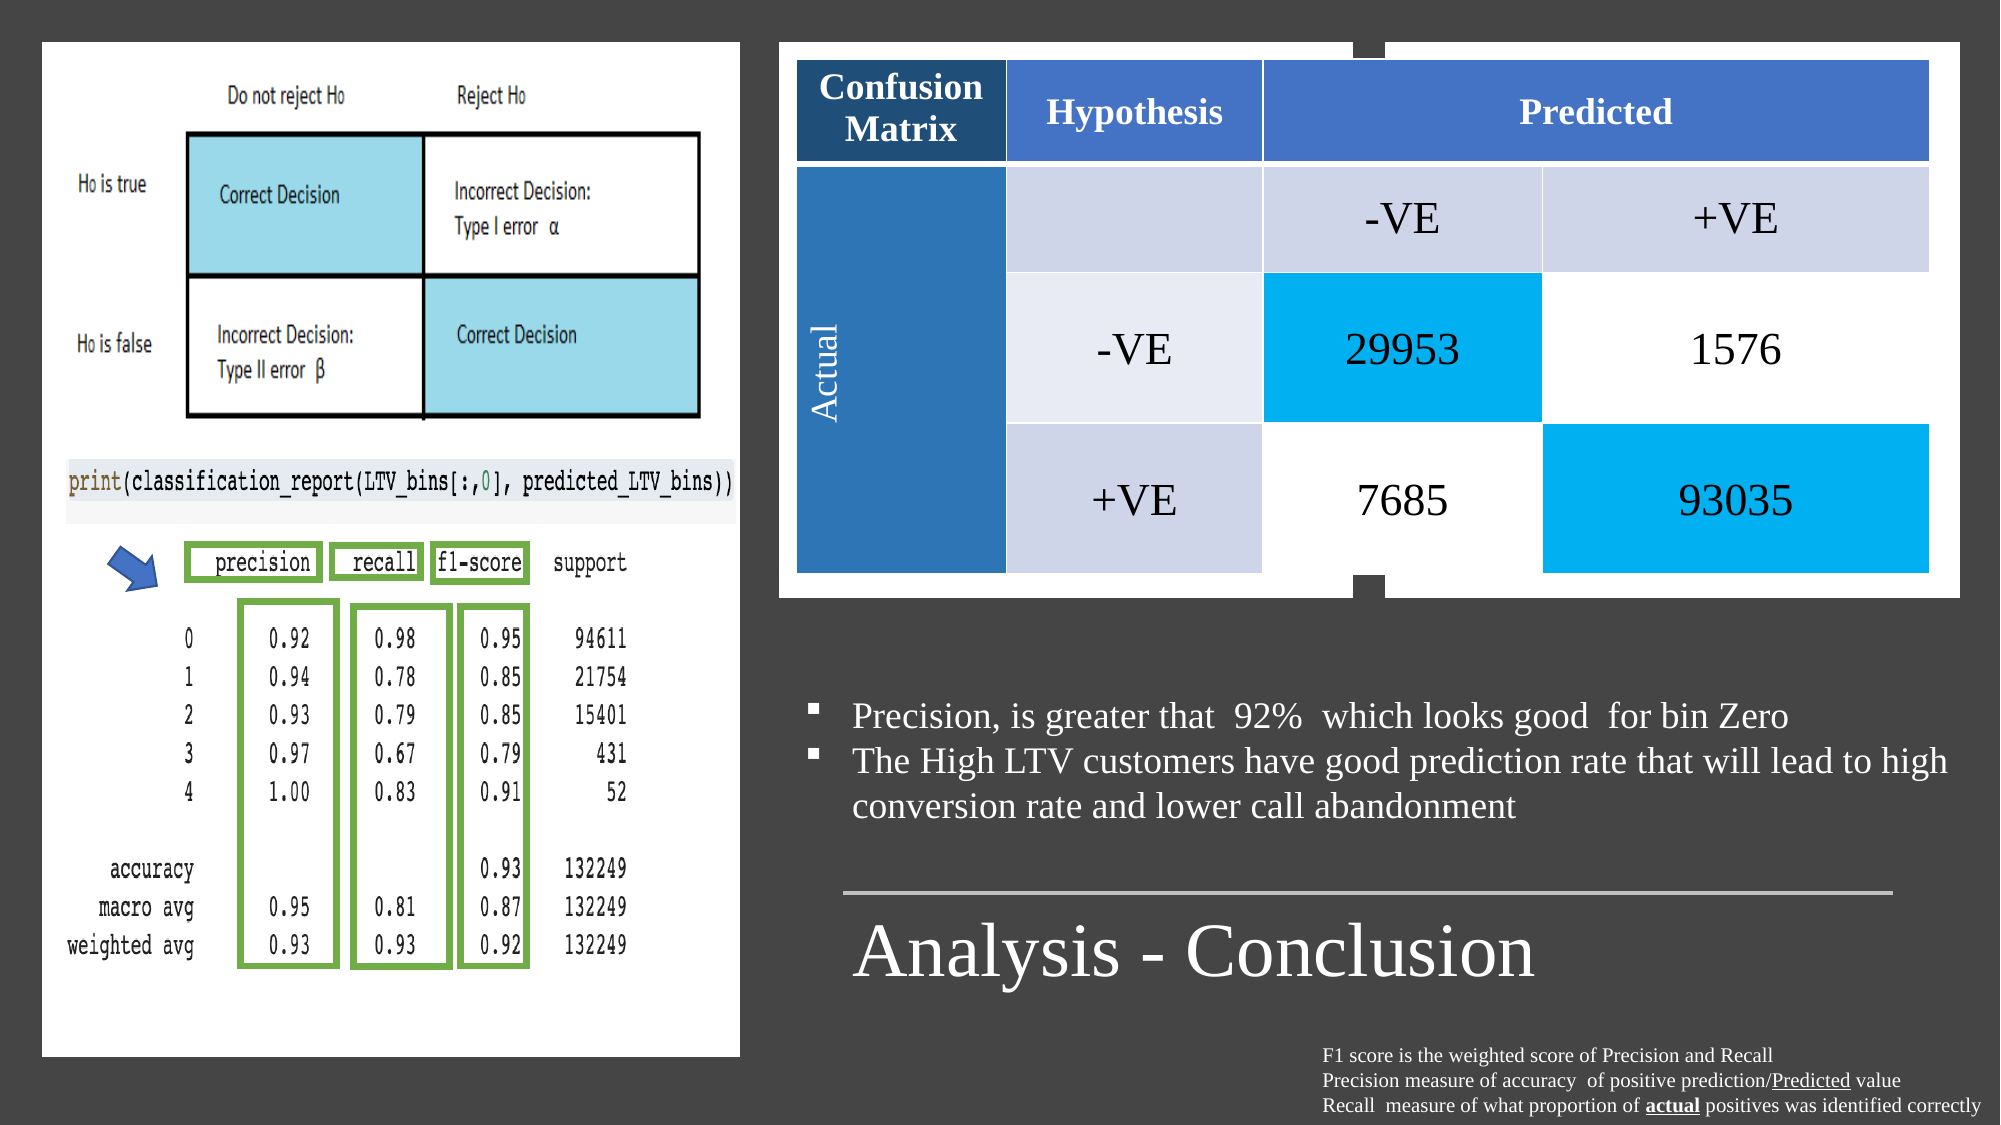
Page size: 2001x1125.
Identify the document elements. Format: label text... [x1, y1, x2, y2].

table_cell 7685 [1264, 424, 1542, 573]
table_cell +VE [1007, 424, 1262, 573]
text_box [51, 52, 730, 1048]
picture [60, 49, 736, 1020]
table_cell 93035 [1543, 424, 1929, 573]
table_header Confusion Matrix [797, 60, 1006, 161]
table_cell 1576 [1543, 273, 1929, 422]
table_header Hypothesis [1007, 60, 1262, 161]
table_cell -VE [1264, 167, 1542, 272]
text_box [788, 52, 1344, 589]
table_cell 29953 [1264, 273, 1542, 422]
title Analysis - Conclusion [837, 902, 1899, 1001]
table_cell Actual [797, 167, 1006, 573]
text_box Precision, is greater that 92% which looks good for bin Zero The High LTV customers have good prediction rate that will lead to high conversion rate and lower call abandonment [790, 683, 1972, 834]
table_cell -VE [1007, 273, 1262, 422]
table_header Predicted [1264, 60, 1929, 161]
text_box F1 score is the weighted score of Precision and Recall Precision measure of accuracy of positive prediction/Predicted value Recall measure of what proportion of actual positives was identified correctly [1307, 1034, 2000, 1124]
table_cell [1007, 167, 1262, 272]
text_box [1395, 52, 1950, 589]
table_cell +VE [1543, 167, 1929, 272]
